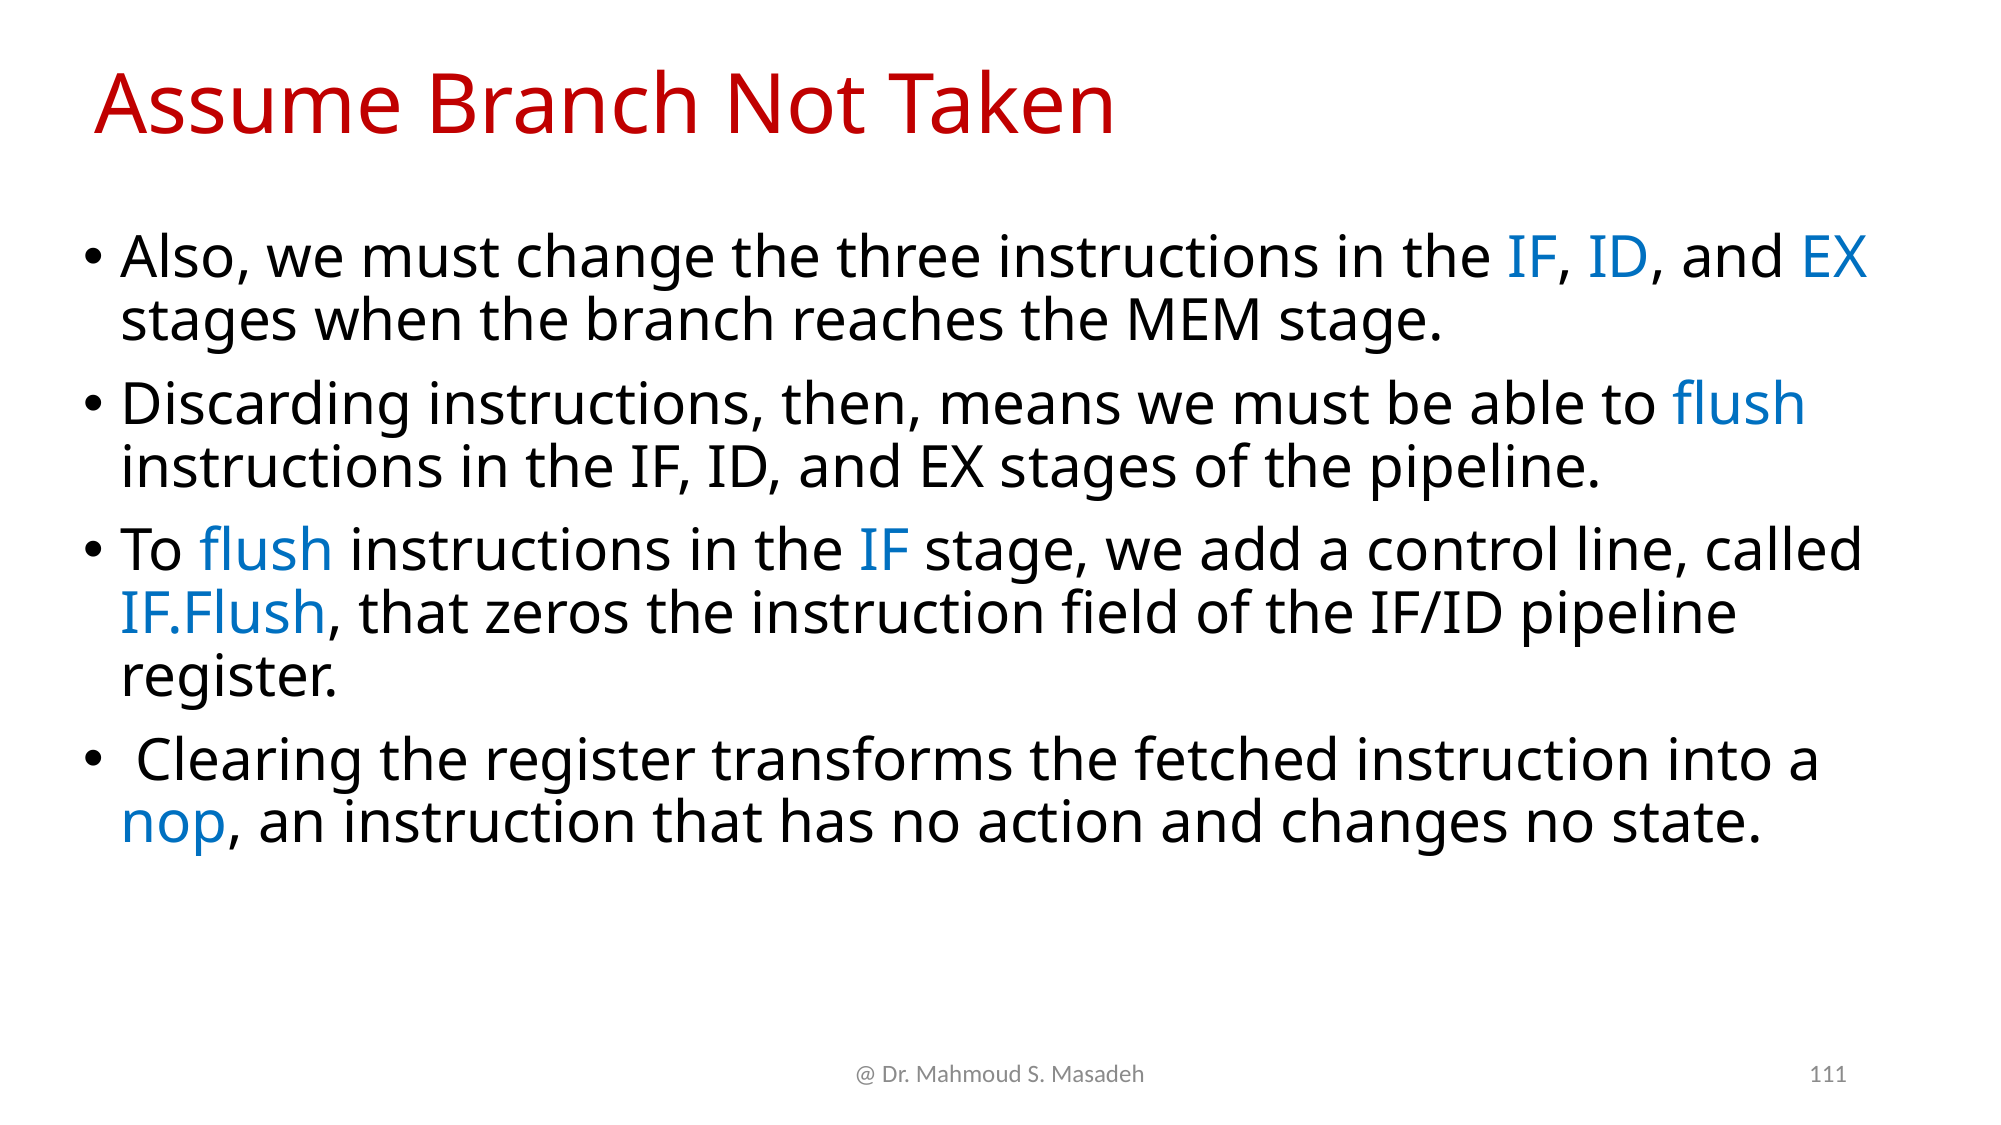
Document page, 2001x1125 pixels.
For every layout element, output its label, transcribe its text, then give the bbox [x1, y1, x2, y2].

text_box Also, we must change the three instructions in the IF, ID, and EX stages when the branch reaches the MEM stage. Discarding instructions, then, means we must be able to flush instructions in the IF, ID, and EX stages of the pipeline. To flush instructions in the IF stage, we add a control line, called IF.Flush, that zeros the instruction field of the IF/ID pipeline register. Clearing the register transforms the fetched instruction into a nop, an instruction that has no action and changes no state. [68, 220, 1929, 1006]
footer @ Dr. Mahmoud S. Masadeh [662, 1042, 1338, 1103]
slide_number 111 [1412, 1042, 1863, 1103]
title Assume Branch Not Taken [79, 59, 1929, 154]
